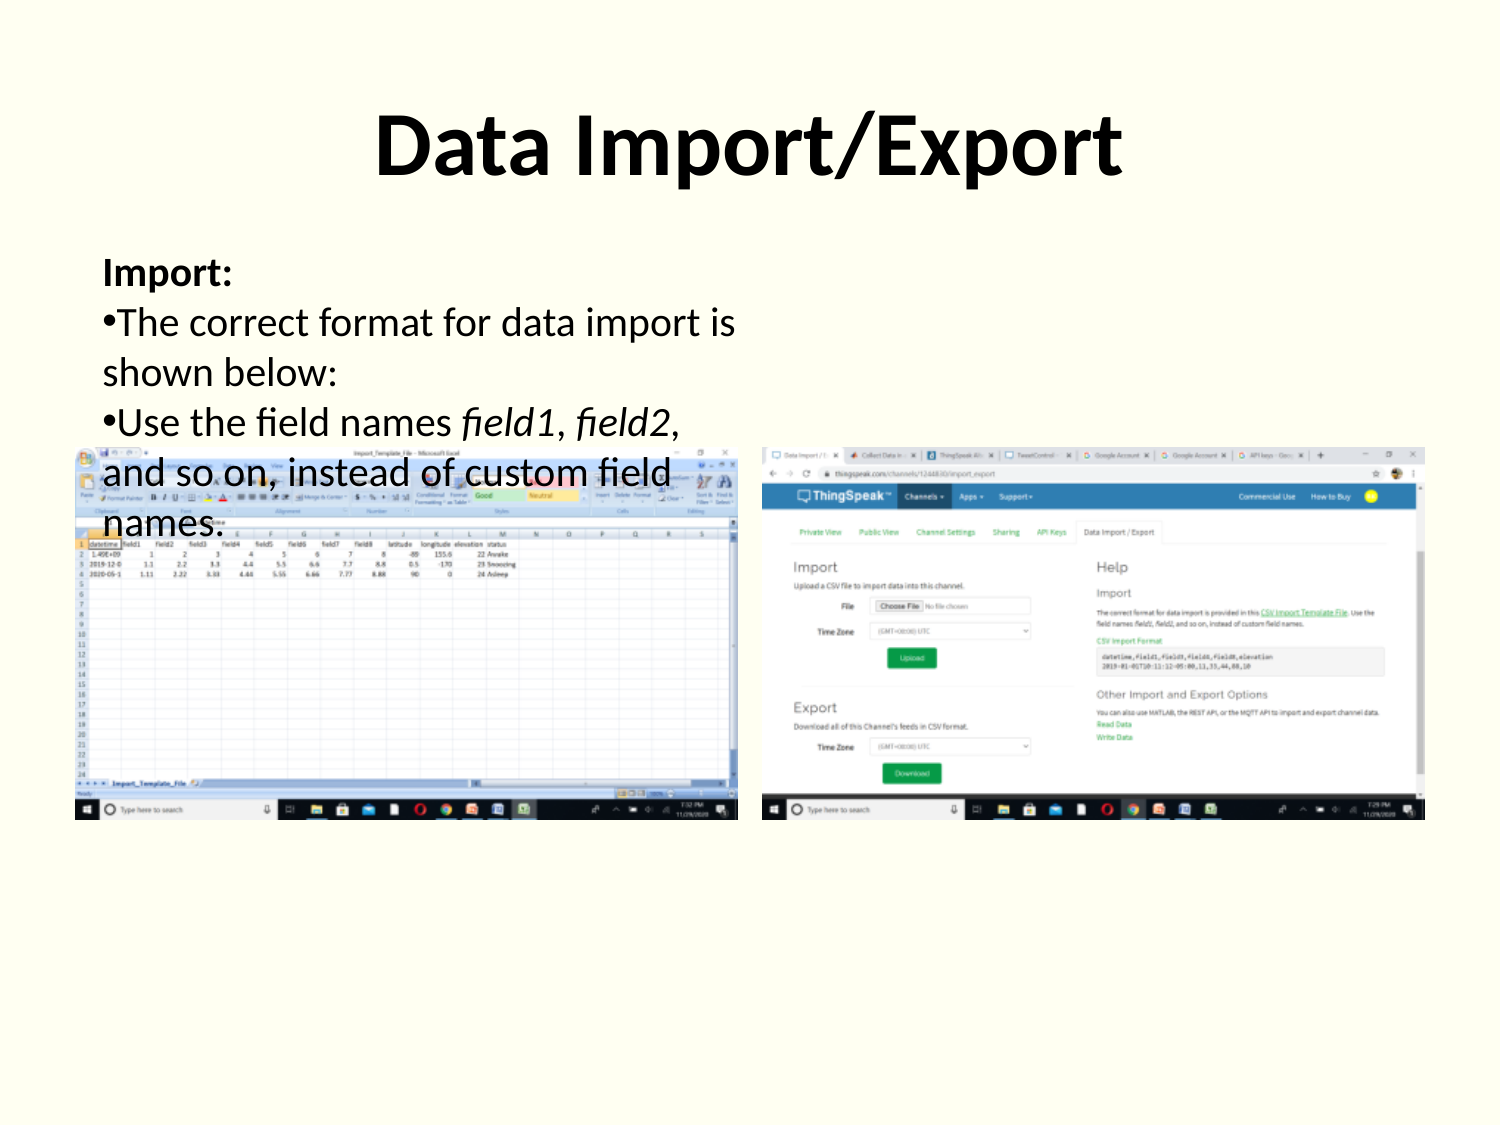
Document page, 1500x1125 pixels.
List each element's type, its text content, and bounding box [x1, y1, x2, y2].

text_box Import: The correct format for data import is shown below: Use the field names field1, field2, and so on, instead of custom field names. [87, 237, 763, 603]
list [74, 447, 738, 821]
title Data Import/Export [75, 45, 1425, 233]
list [762, 447, 1426, 821]
